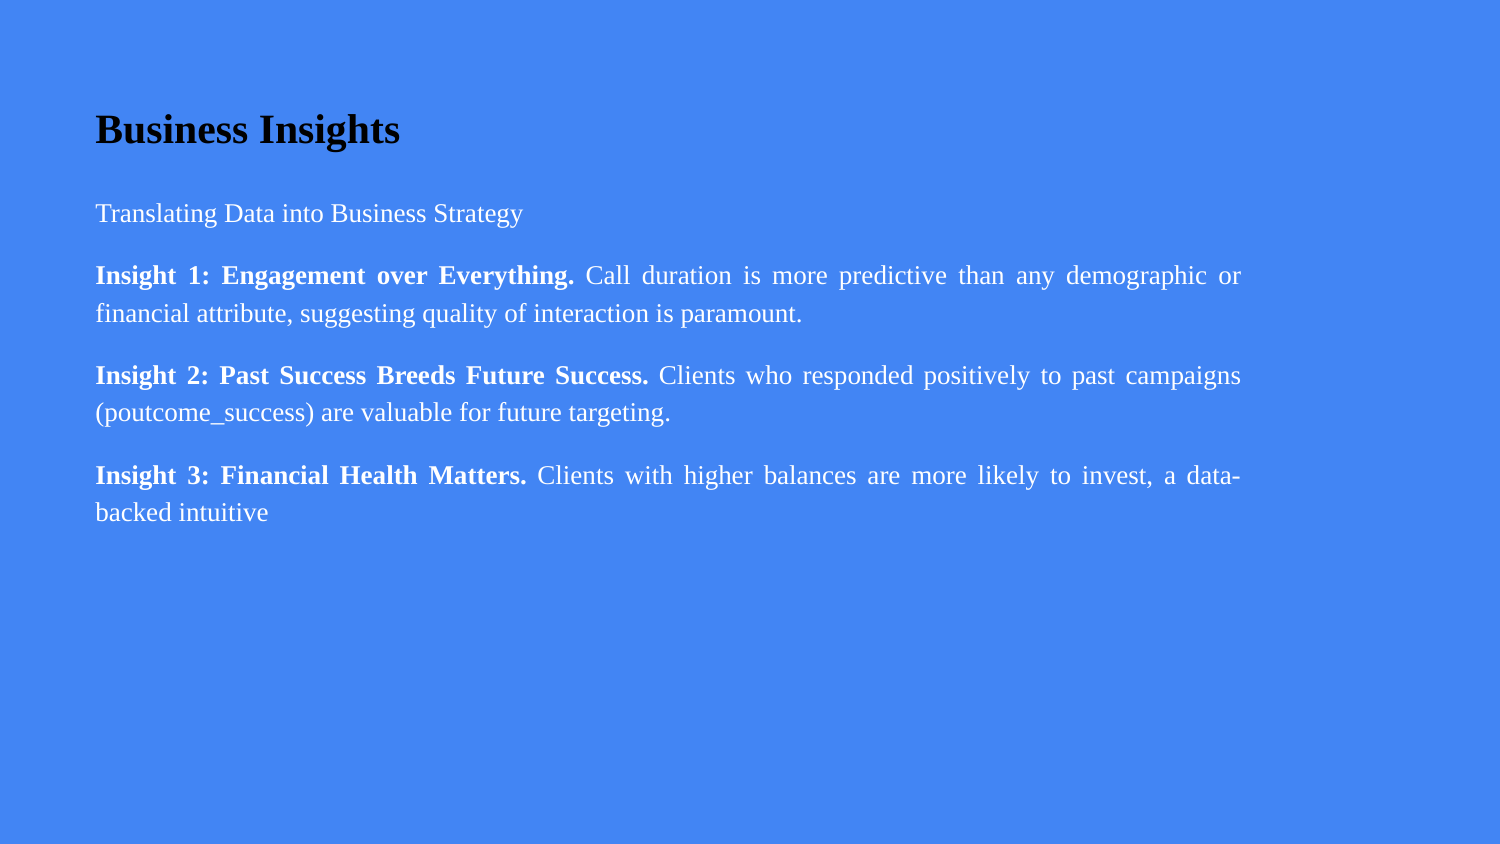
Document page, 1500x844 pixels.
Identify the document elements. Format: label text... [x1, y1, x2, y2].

title Business Insights [80, 80, 1102, 167]
text_box Translating Data into Business Strategy Insight 1: Engagement over Everything. Call duration is more predictive than any demographic or financial attribute, suggesting quality of interaction is paramount. Insight 2: Past Success Breeds Future Success. Clients who responded positively to past campaigns (poutcome_success) are valuable for future targeting. Insight 3: Financial Health Matters. Clients with higher balances are more likely to invest, a data-backed intuitive [80, 175, 1256, 547]
